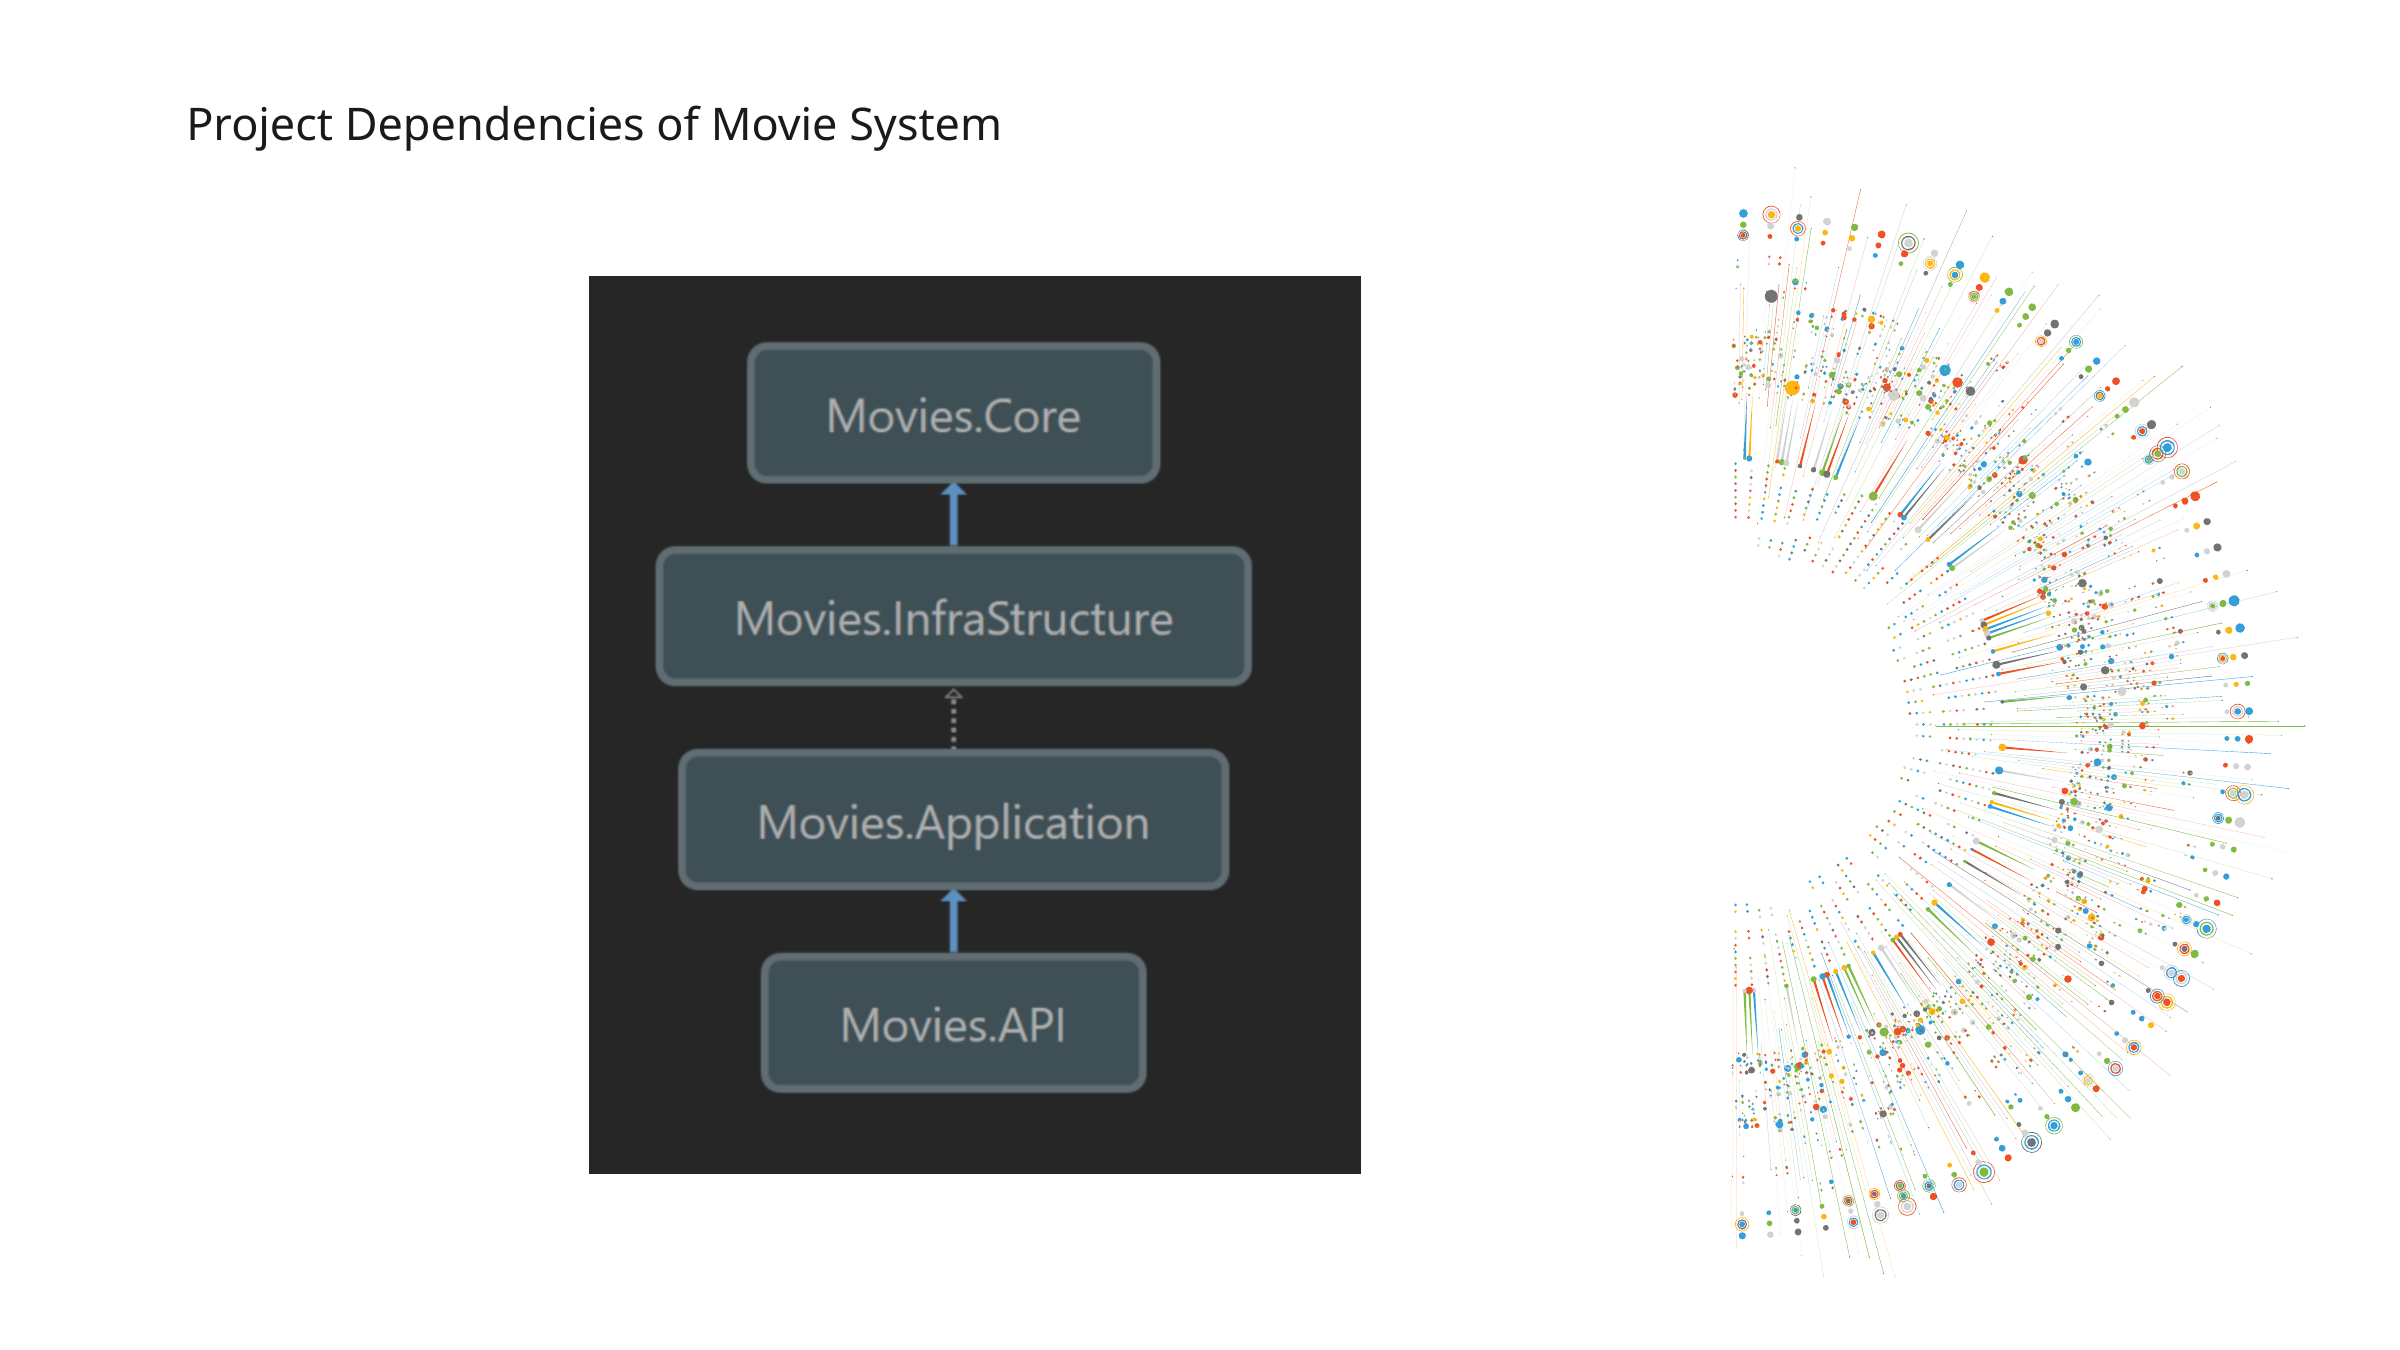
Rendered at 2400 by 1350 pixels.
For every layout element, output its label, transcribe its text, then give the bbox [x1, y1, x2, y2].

text_box Project Dependencies of Movie System [171, 87, 2192, 157]
picture [589, 276, 1361, 1174]
